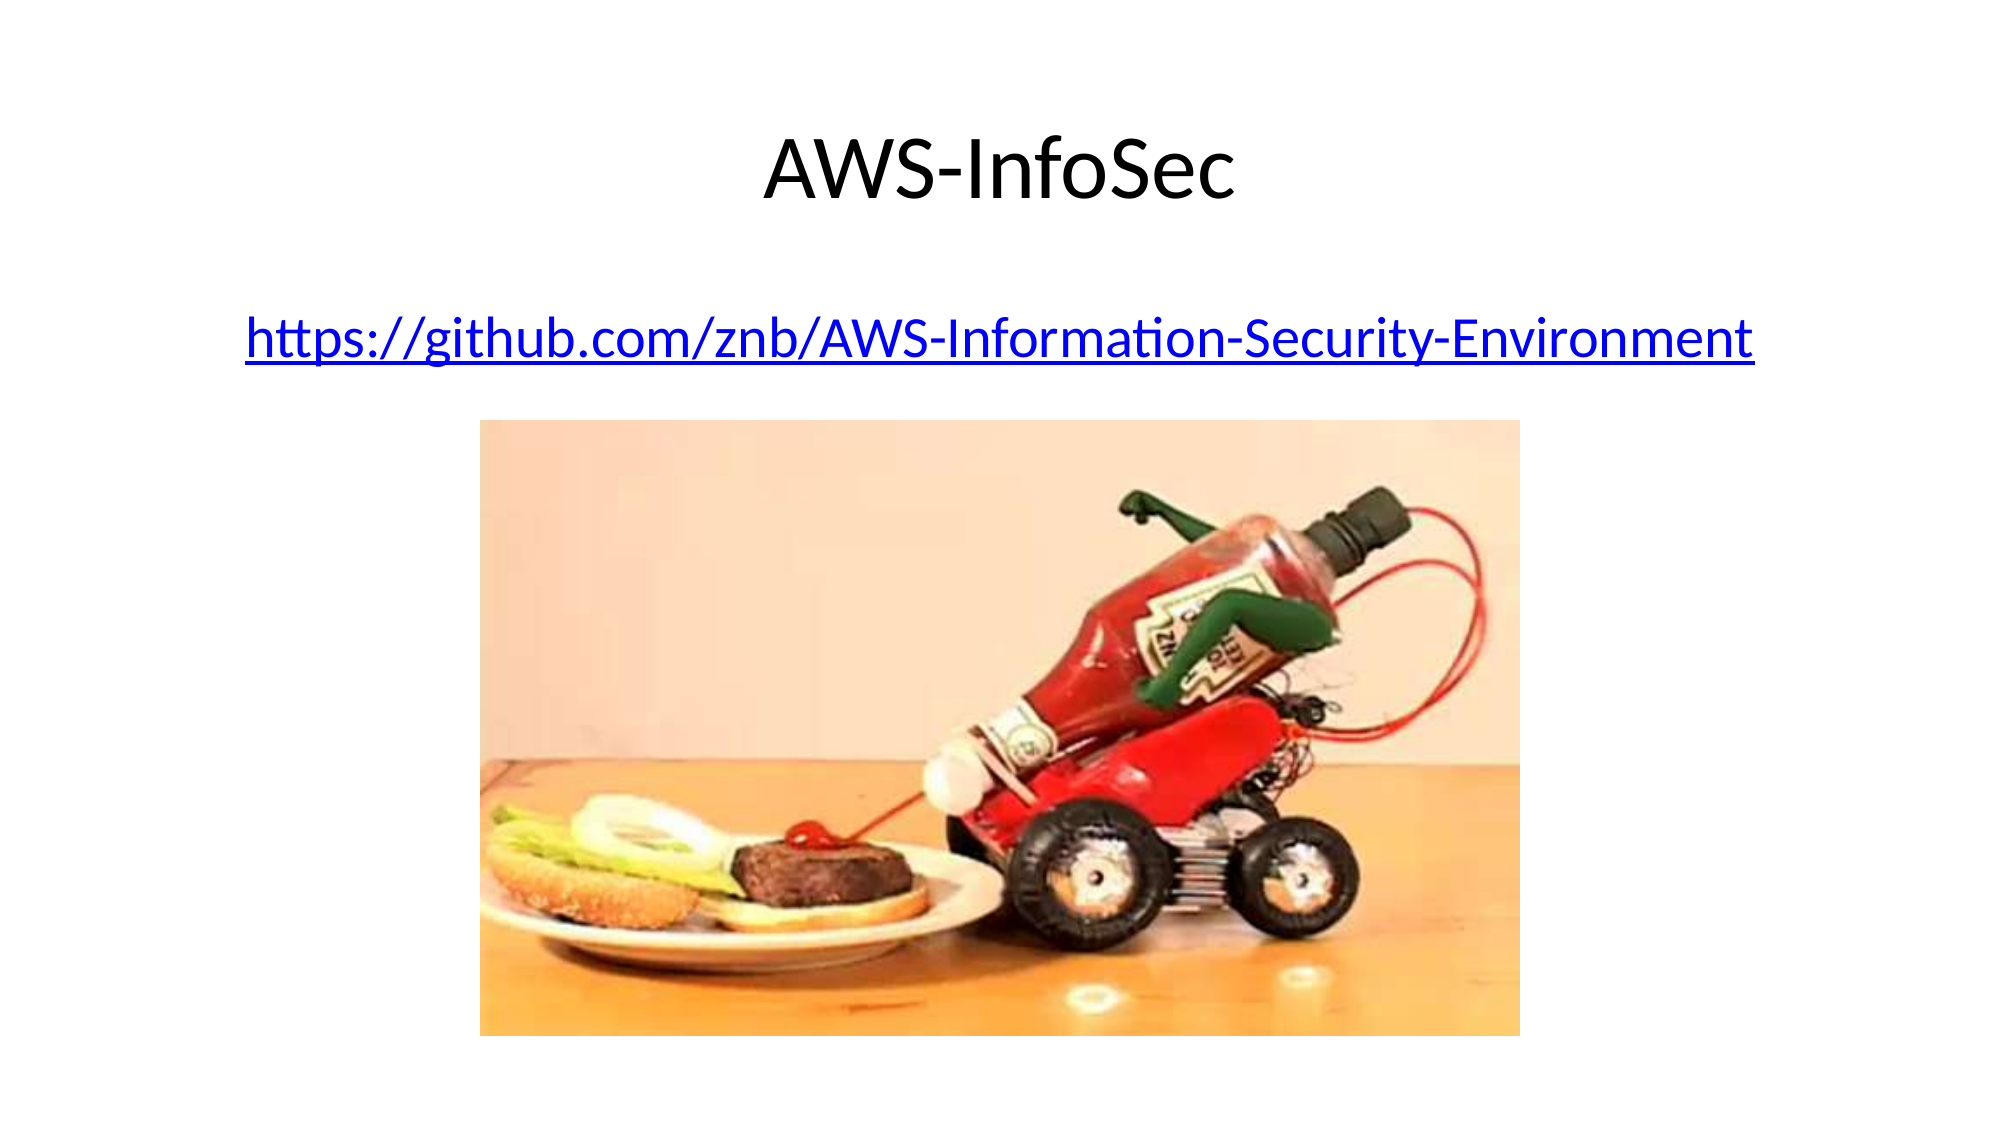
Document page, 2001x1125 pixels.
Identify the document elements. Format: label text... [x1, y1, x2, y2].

picture [480, 420, 1520, 1036]
list https://github.com/znb/AWS-Information-Security-Environment [136, 298, 1863, 1014]
title AWS-InfoSec [136, 59, 1863, 278]
